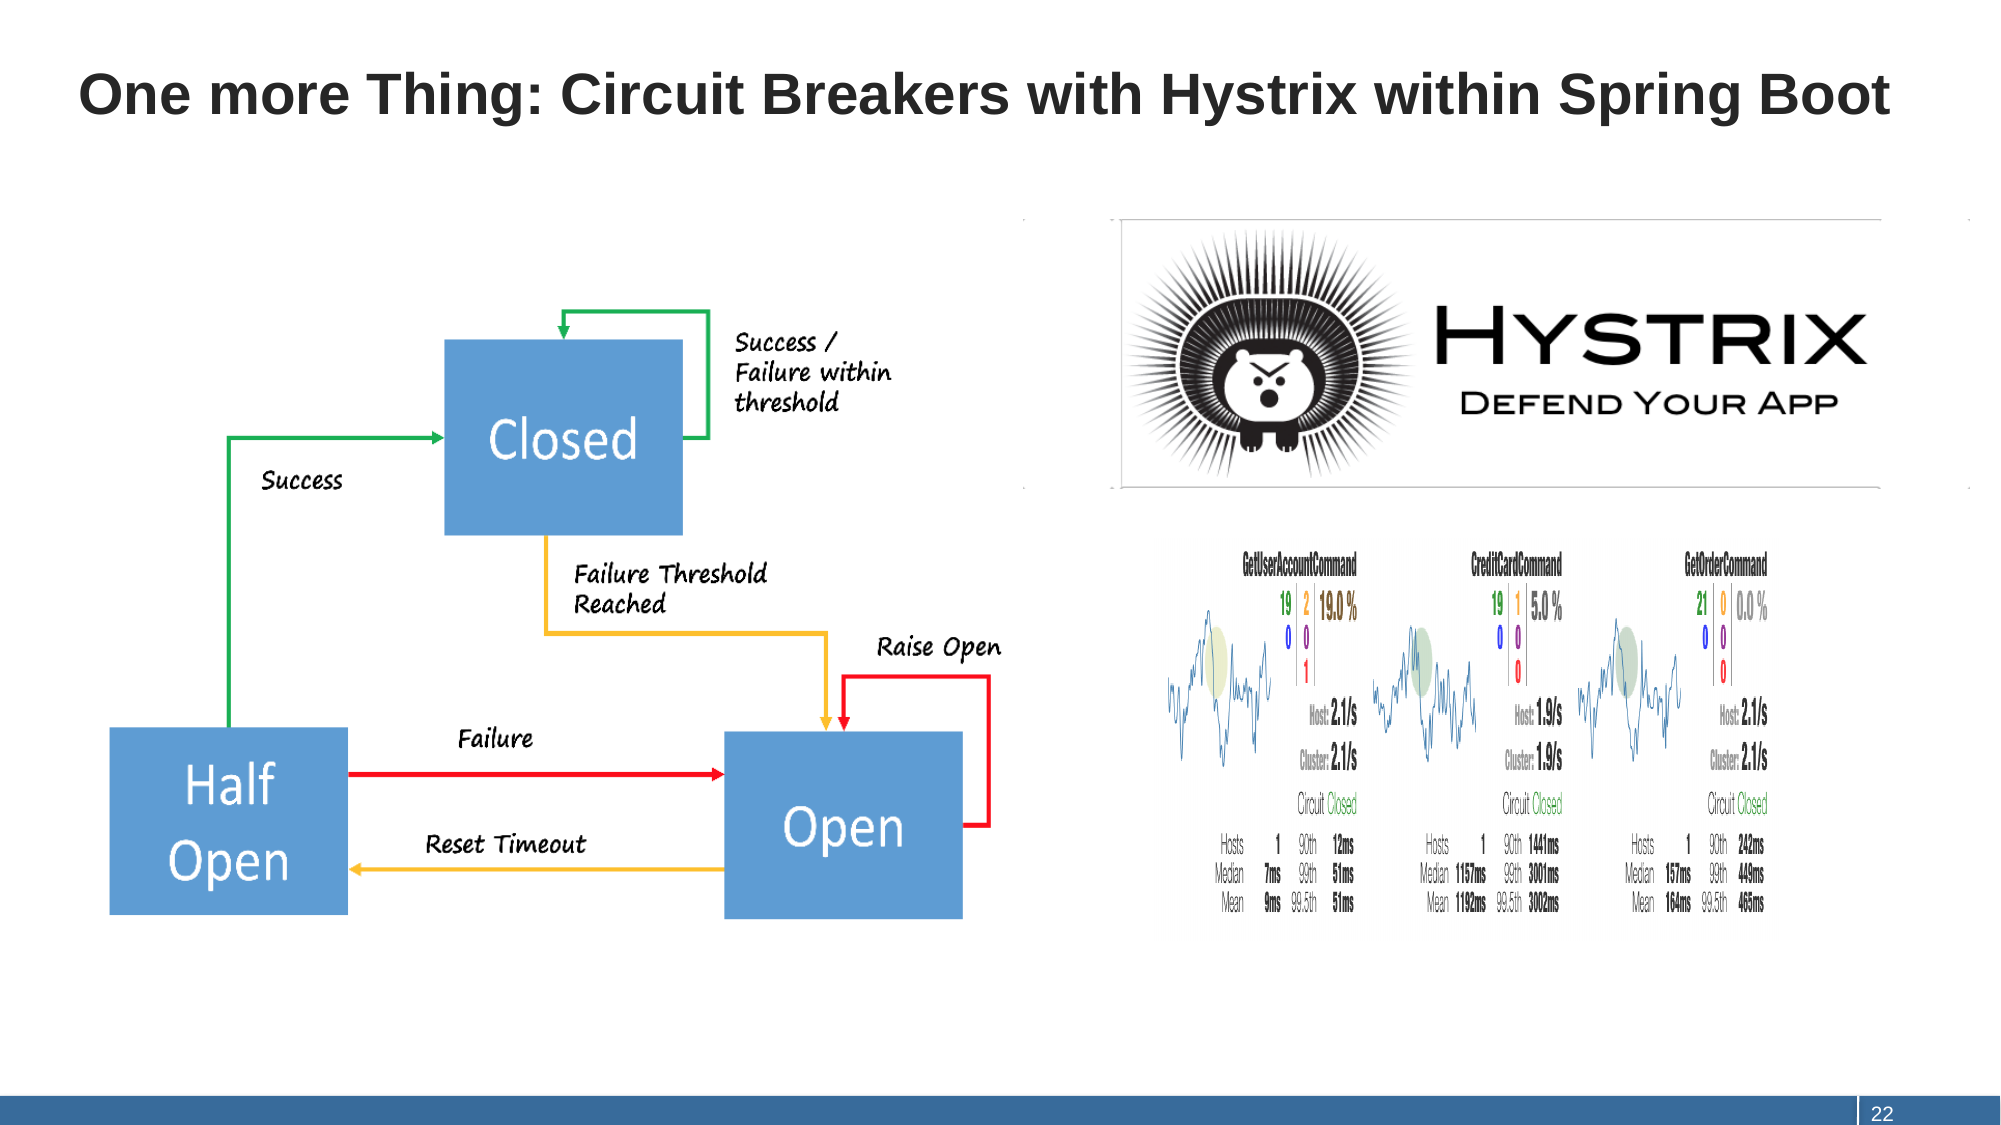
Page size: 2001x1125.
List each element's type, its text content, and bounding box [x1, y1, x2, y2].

title One more Thing: Circuit Breakers with Hystrix within Spring Boot [63, 56, 1911, 220]
slide_number 22 [1870, 1073, 1988, 1125]
picture [93, 219, 1970, 942]
picture [1152, 538, 1780, 941]
